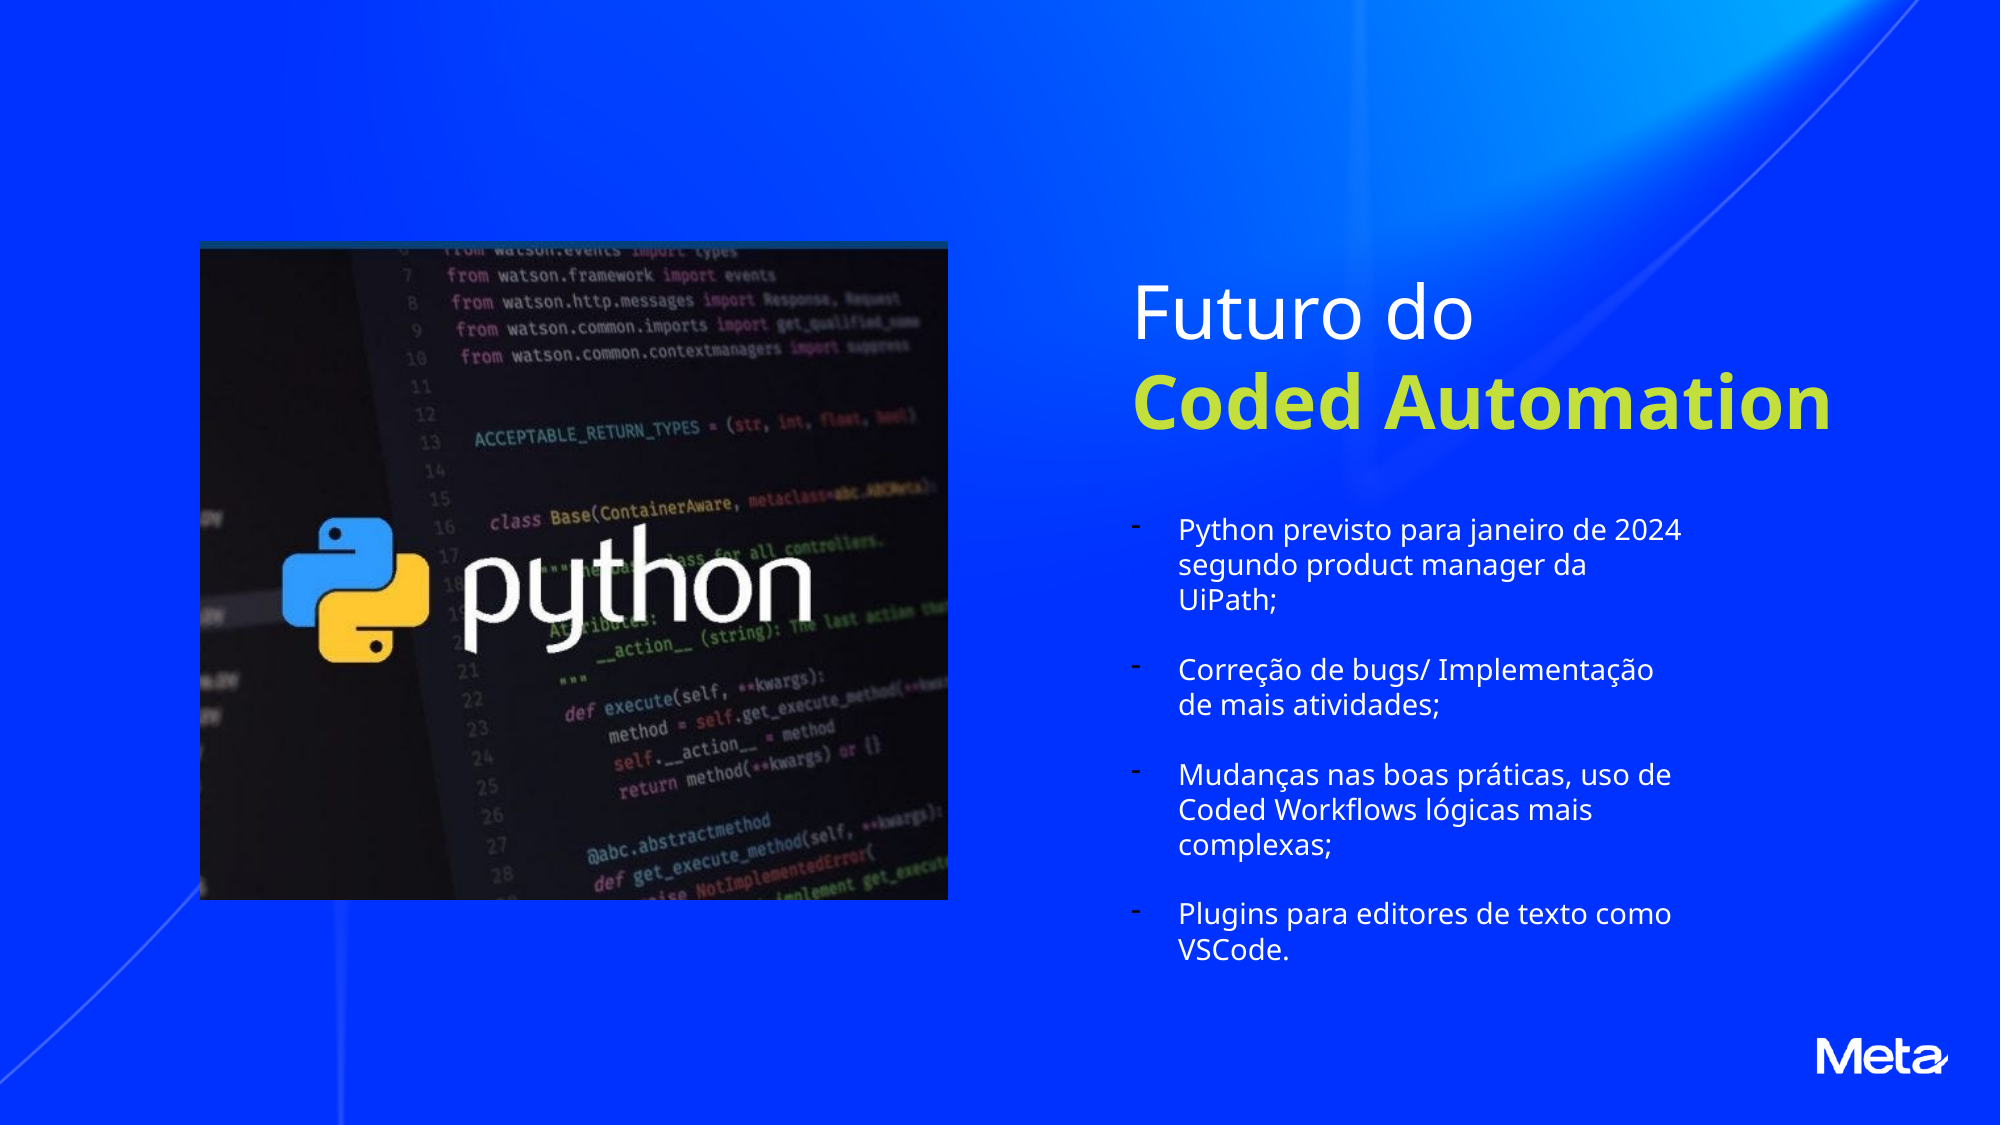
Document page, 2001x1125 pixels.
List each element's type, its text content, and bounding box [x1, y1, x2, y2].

picture [0, 0, 2000, 1125]
text_box Futuro do Coded Automation [1116, 257, 2000, 453]
text_box Python previsto para janeiro de 2024 segundo product manager da UiPath; Correção de bugs/ Implementação de mais atividades; Mudanças nas boas práticas, uso de Coded Workflows lógicas mais complexas; Plugins para editores de texto como VSCode. [1116, 503, 1701, 920]
